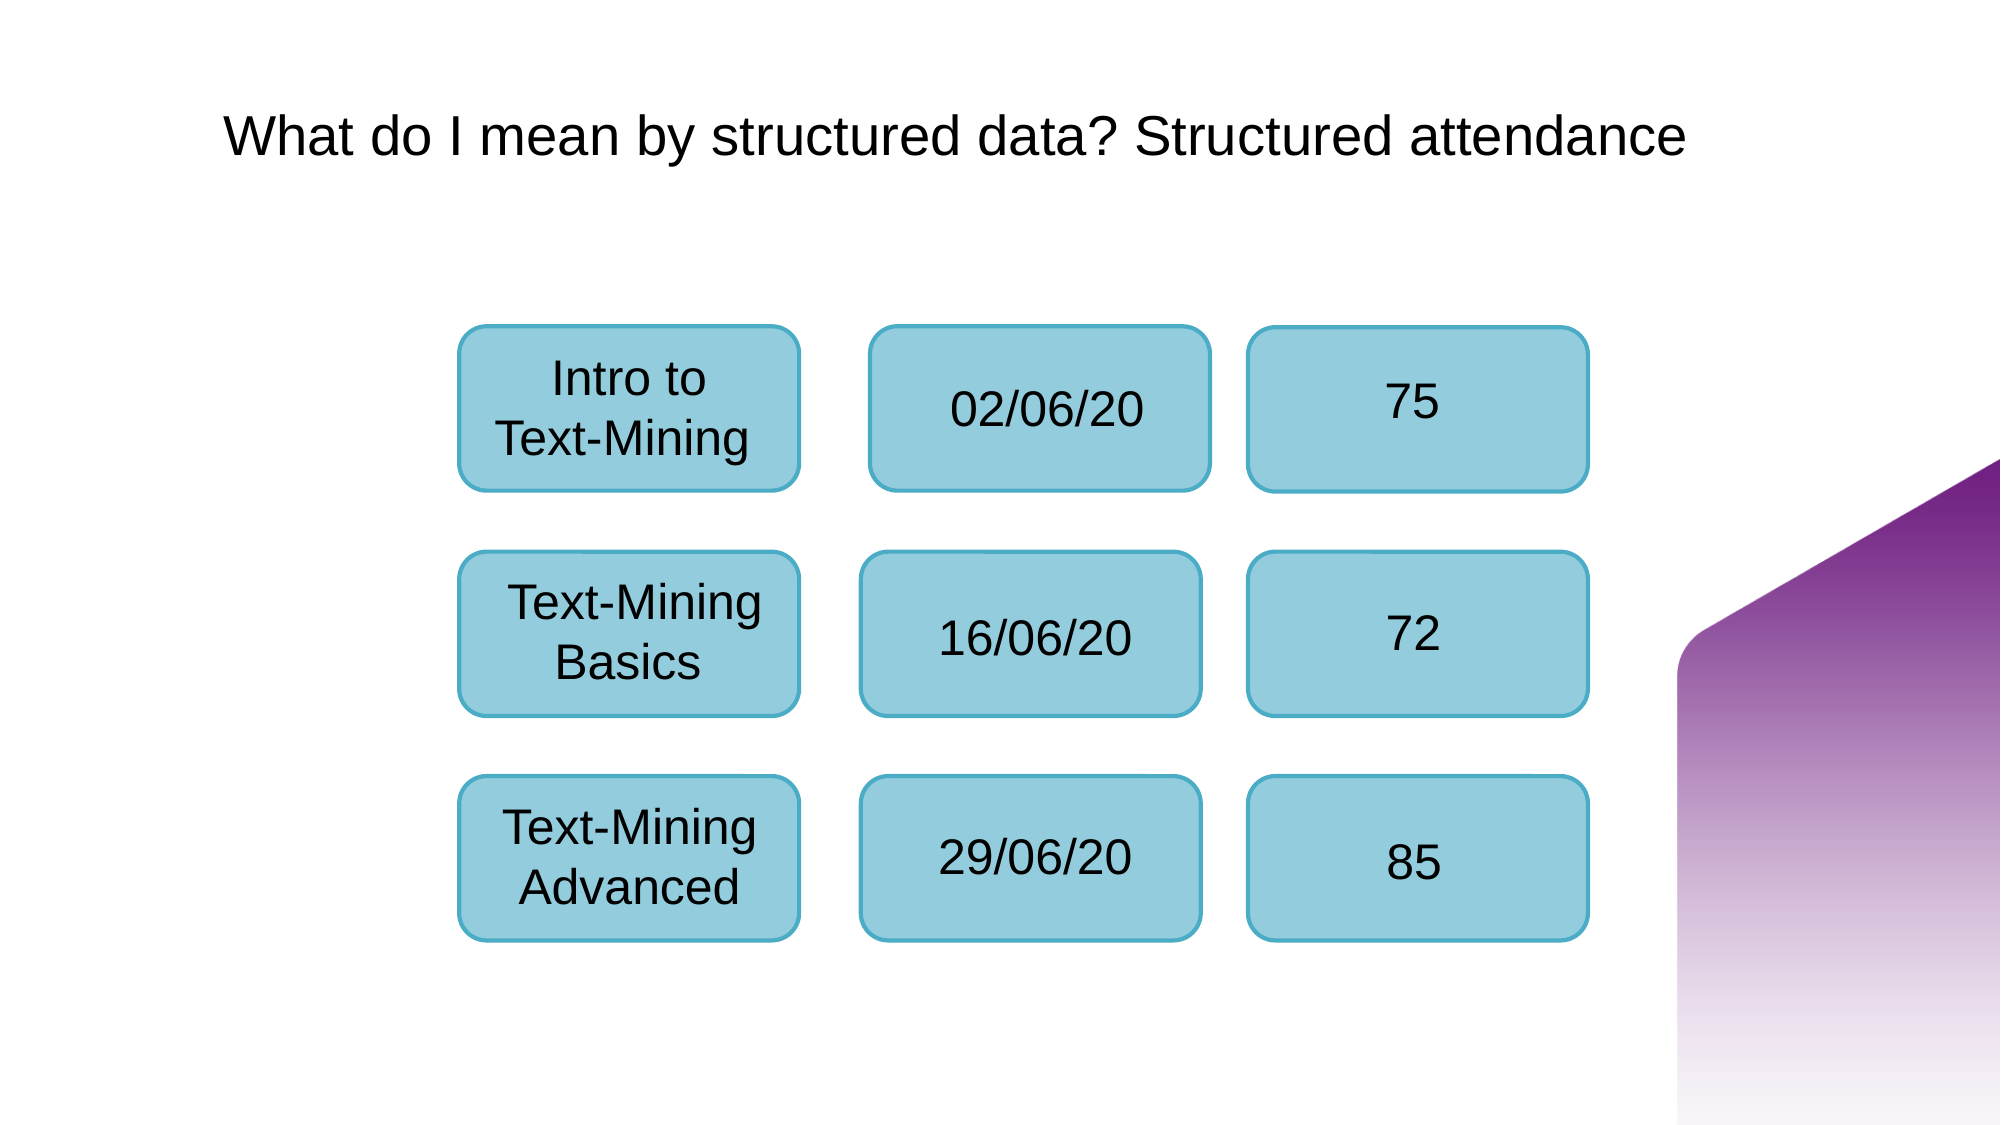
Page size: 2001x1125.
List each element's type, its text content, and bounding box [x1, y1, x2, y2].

text_box [858, 673, 1203, 719]
text_box Text-Mining Advanced [468, 786, 791, 922]
text_box [858, 549, 1203, 597]
text_box 85 [1318, 822, 1510, 897]
text_box [458, 698, 800, 719]
title What do I mean by structured data? Structured attendance [137, 88, 1775, 179]
text_box 16/06/20 [799, 597, 1272, 673]
text_box [858, 773, 1203, 817]
text_box Text-Mining Basics [444, 562, 811, 698]
text_box 75 [1271, 361, 1553, 437]
picture [1166, 200, 2000, 1125]
text_box [867, 444, 1213, 493]
text_box 29/06/20 [799, 817, 1272, 893]
text_box [457, 773, 802, 943]
text_box 02/06/20 [811, 368, 1284, 444]
text_box Intro to Text-Mining [468, 338, 776, 473]
text_box [457, 324, 802, 493]
text_box [1245, 325, 1591, 494]
text_box 72 [1295, 593, 1532, 668]
text_box [1245, 549, 1591, 719]
text_box [858, 893, 1203, 943]
text_box [1245, 773, 1591, 943]
text_box [867, 324, 1213, 368]
text_box [462, 549, 796, 562]
